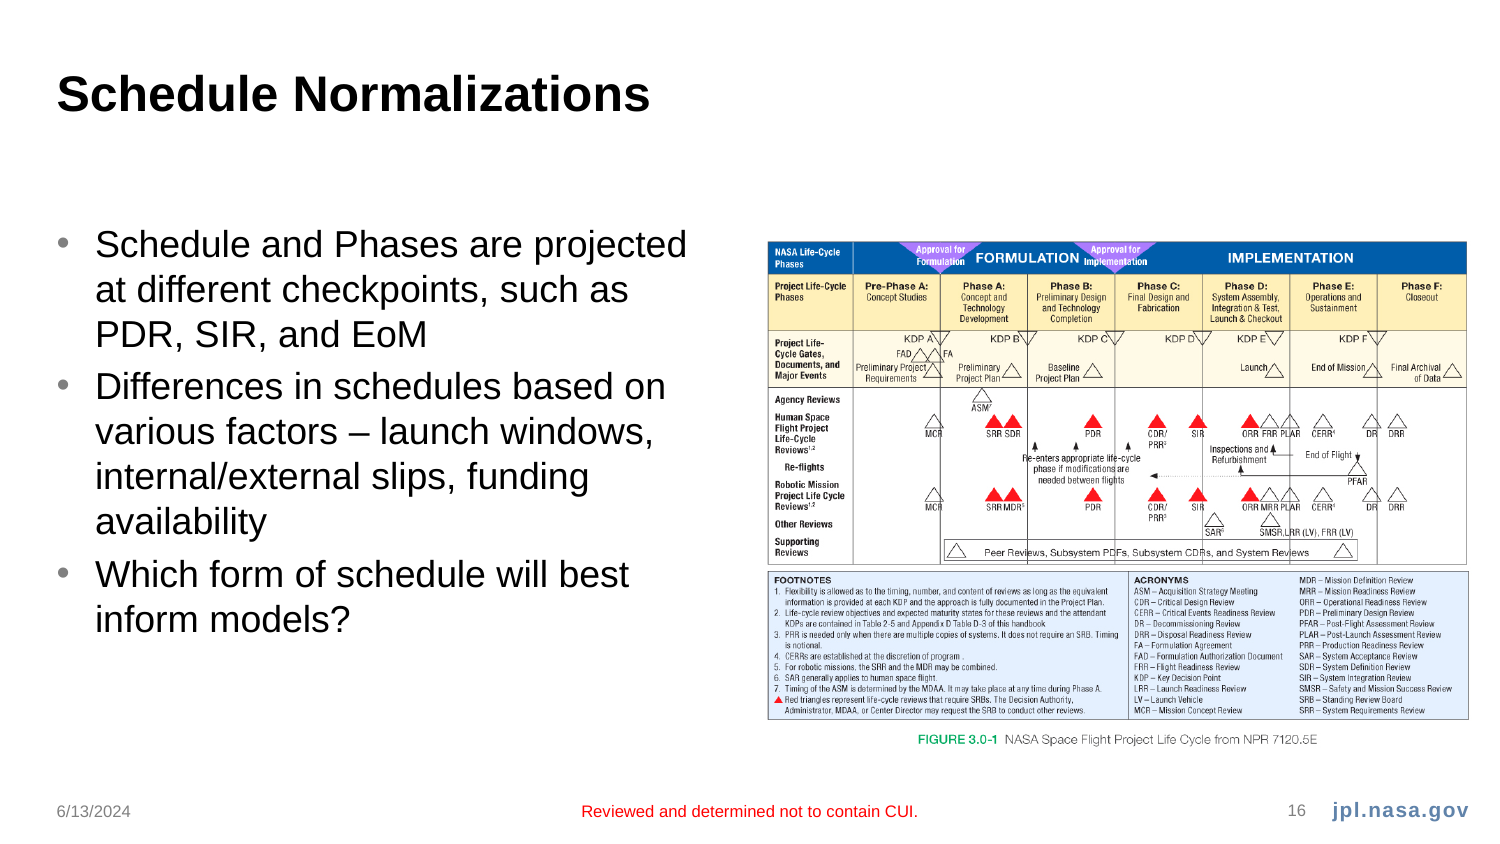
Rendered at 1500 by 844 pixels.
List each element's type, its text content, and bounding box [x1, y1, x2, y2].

text_box Reviewed and determined not to contain CUI. [275, 787, 1225, 833]
list Schedule and Phases are projected at different checkpoints, such as PDR, SIR, and EoM Differences in schedules based on various factors – launch windows, internal/external slips, funding availability Which form of schedule will best inform models? [41, 212, 734, 709]
slide_number 16 [1225, 787, 1322, 833]
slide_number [41, 787, 275, 833]
picture [739, 211, 1494, 759]
title Schedule Normalizations [41, 53, 1439, 125]
